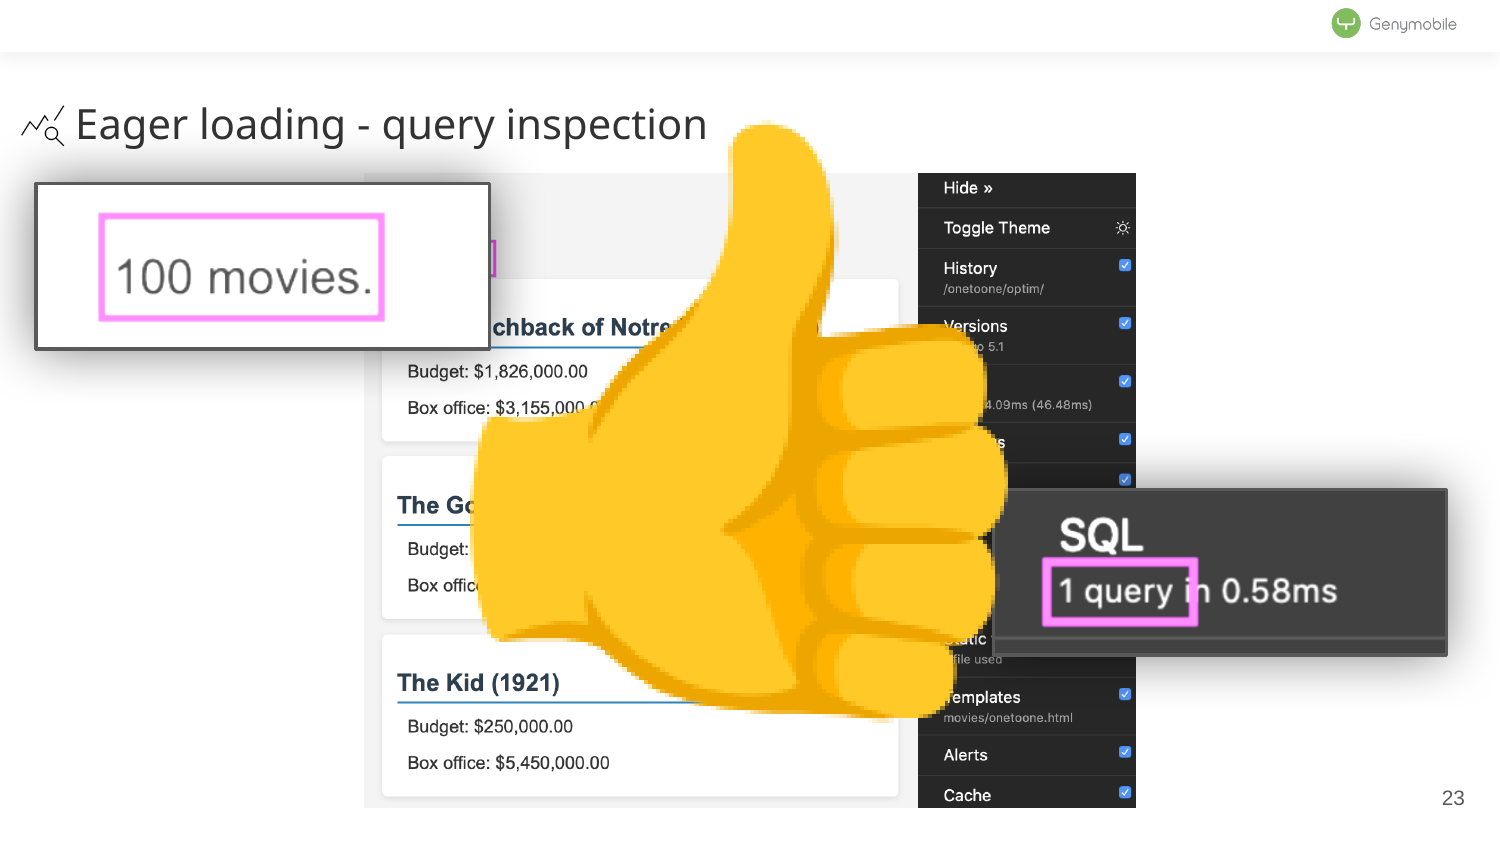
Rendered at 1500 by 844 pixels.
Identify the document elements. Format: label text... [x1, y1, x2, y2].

slide_number ‹#› [1389, 764, 1480, 830]
text_box Eager loading - query inspection [60, 90, 736, 142]
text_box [0, 0, 1500, 53]
picture [16, 99, 68, 151]
picture [37, 104, 1446, 809]
table_cell Norman [60, 105, 432, 160]
